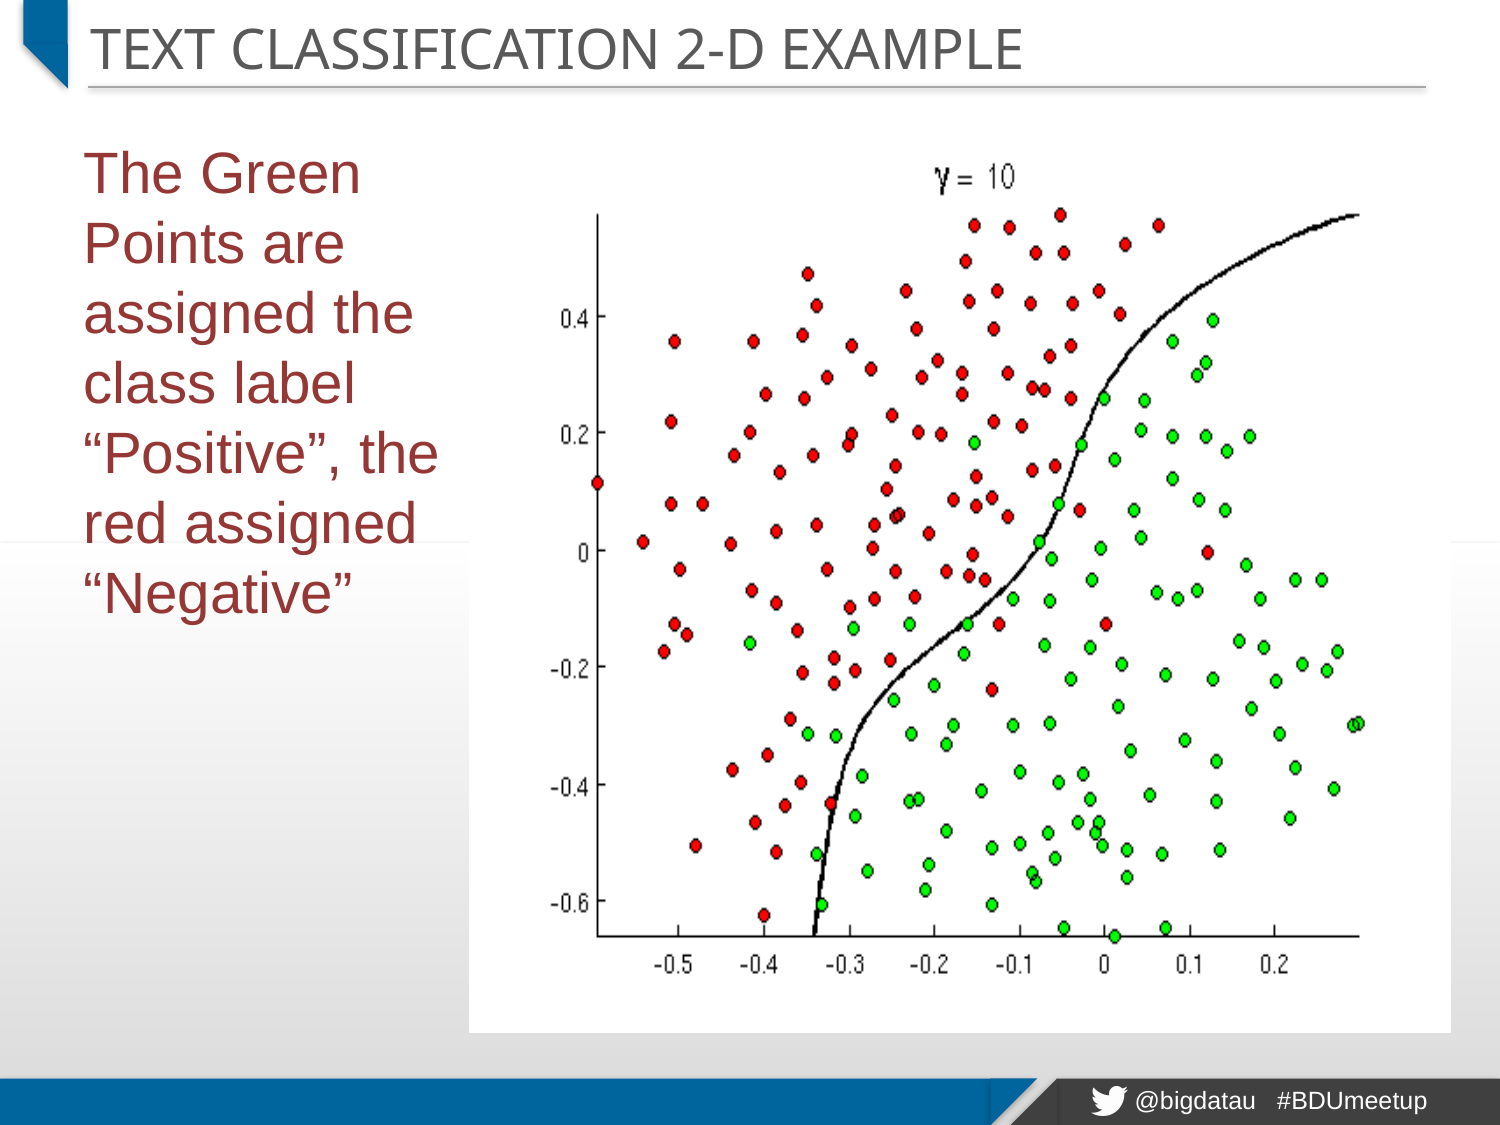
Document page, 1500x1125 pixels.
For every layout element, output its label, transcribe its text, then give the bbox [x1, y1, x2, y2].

picture [1091, 1086, 1128, 1116]
text_box The Green Points are assigned the class label “Positive”, the red assigned “Negative” [68, 127, 488, 633]
title Text Classification 2-d Example [75, 5, 1425, 89]
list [468, 147, 1452, 1033]
